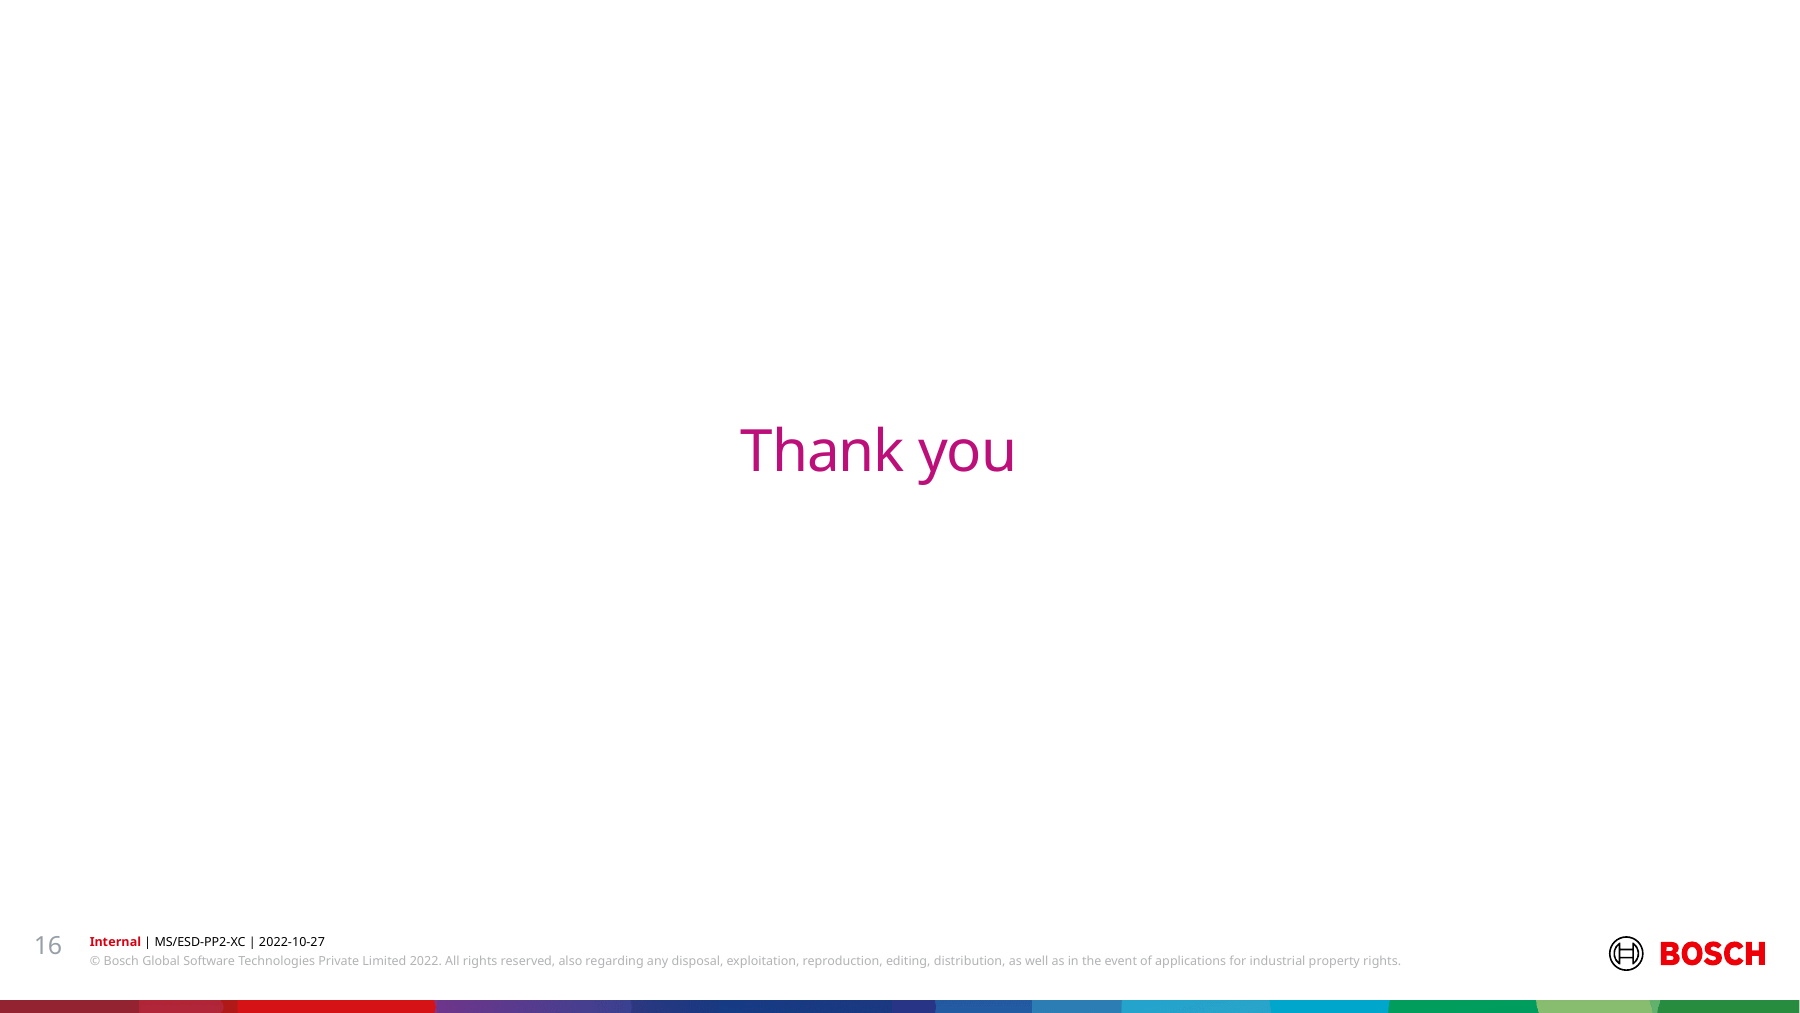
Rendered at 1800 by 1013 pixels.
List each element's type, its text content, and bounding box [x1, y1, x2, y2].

text_box Thank you [740, 422, 1059, 506]
picture [0, 1000, 1270, 1013]
picture [1388, 1000, 1800, 1013]
slide_number 16 [33, 929, 81, 997]
